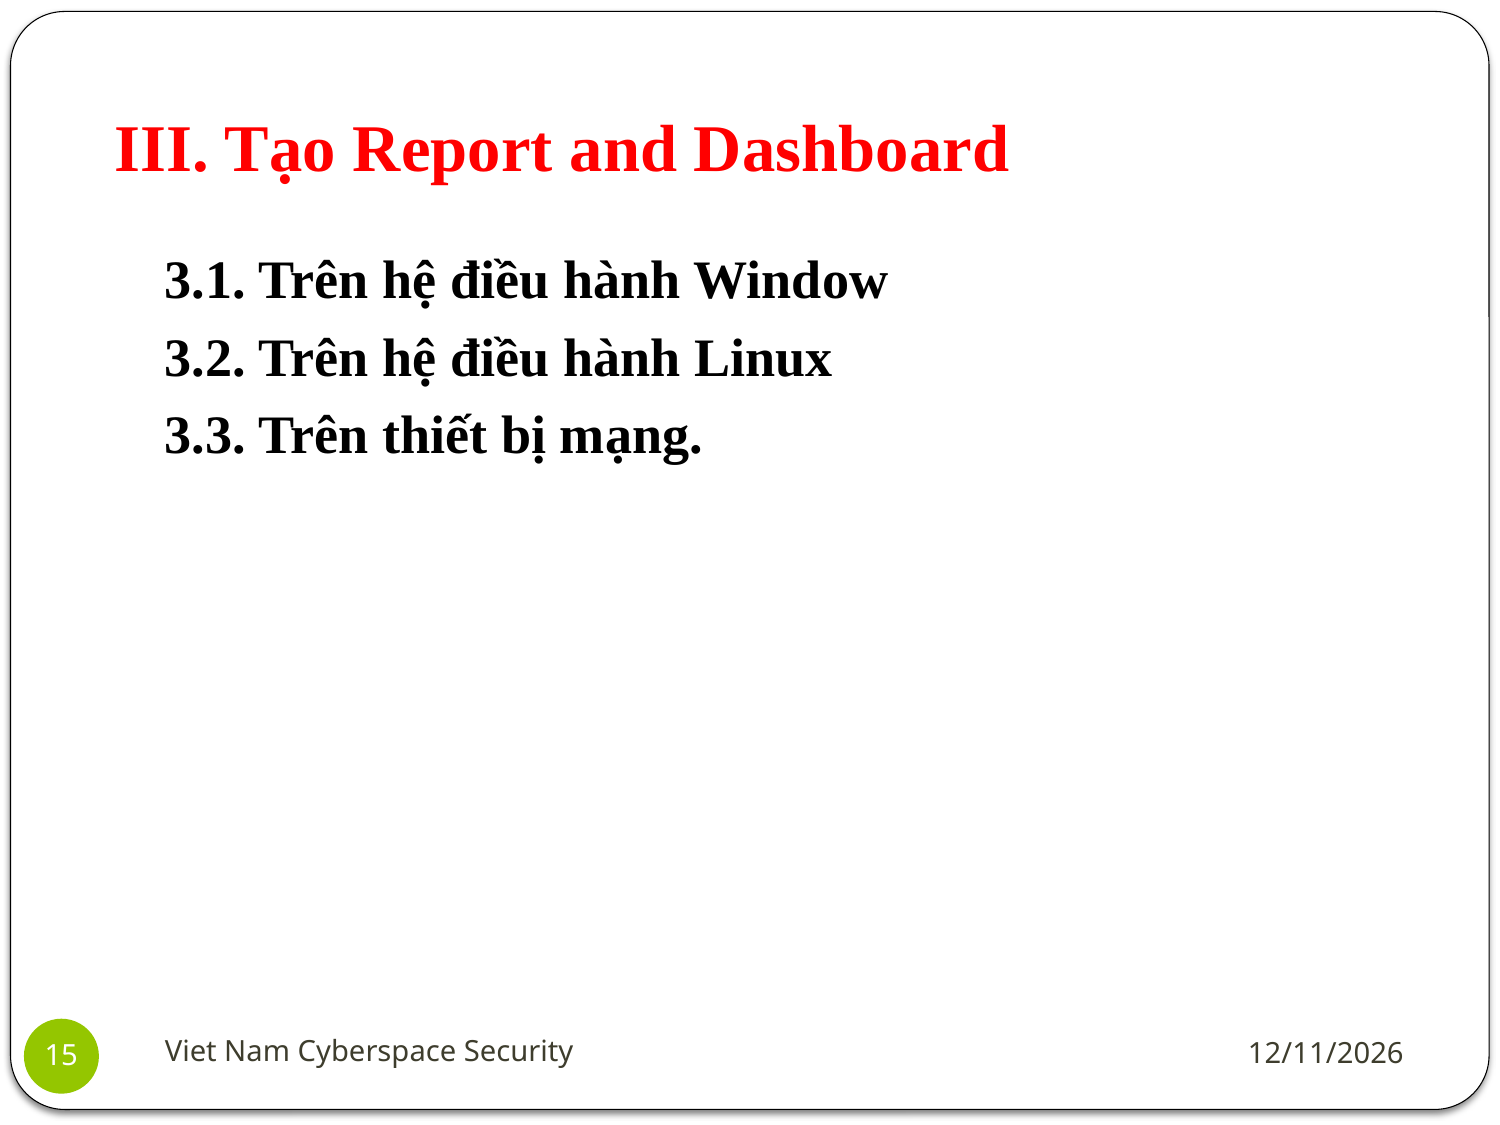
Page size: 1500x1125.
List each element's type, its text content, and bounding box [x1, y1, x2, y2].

slide_number 15 [23, 1018, 99, 1094]
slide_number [1012, 1015, 1419, 1094]
title III. Tạo Report and Dashboard [99, 45, 1425, 200]
list 3.1. Trên hệ điều hành Window 3.2. Trên hệ điều hành Linux 3.3. Trên thiết bị mạng. [150, 237, 1425, 988]
footer Viet Nam Cyberspace Security [150, 1012, 800, 1088]
